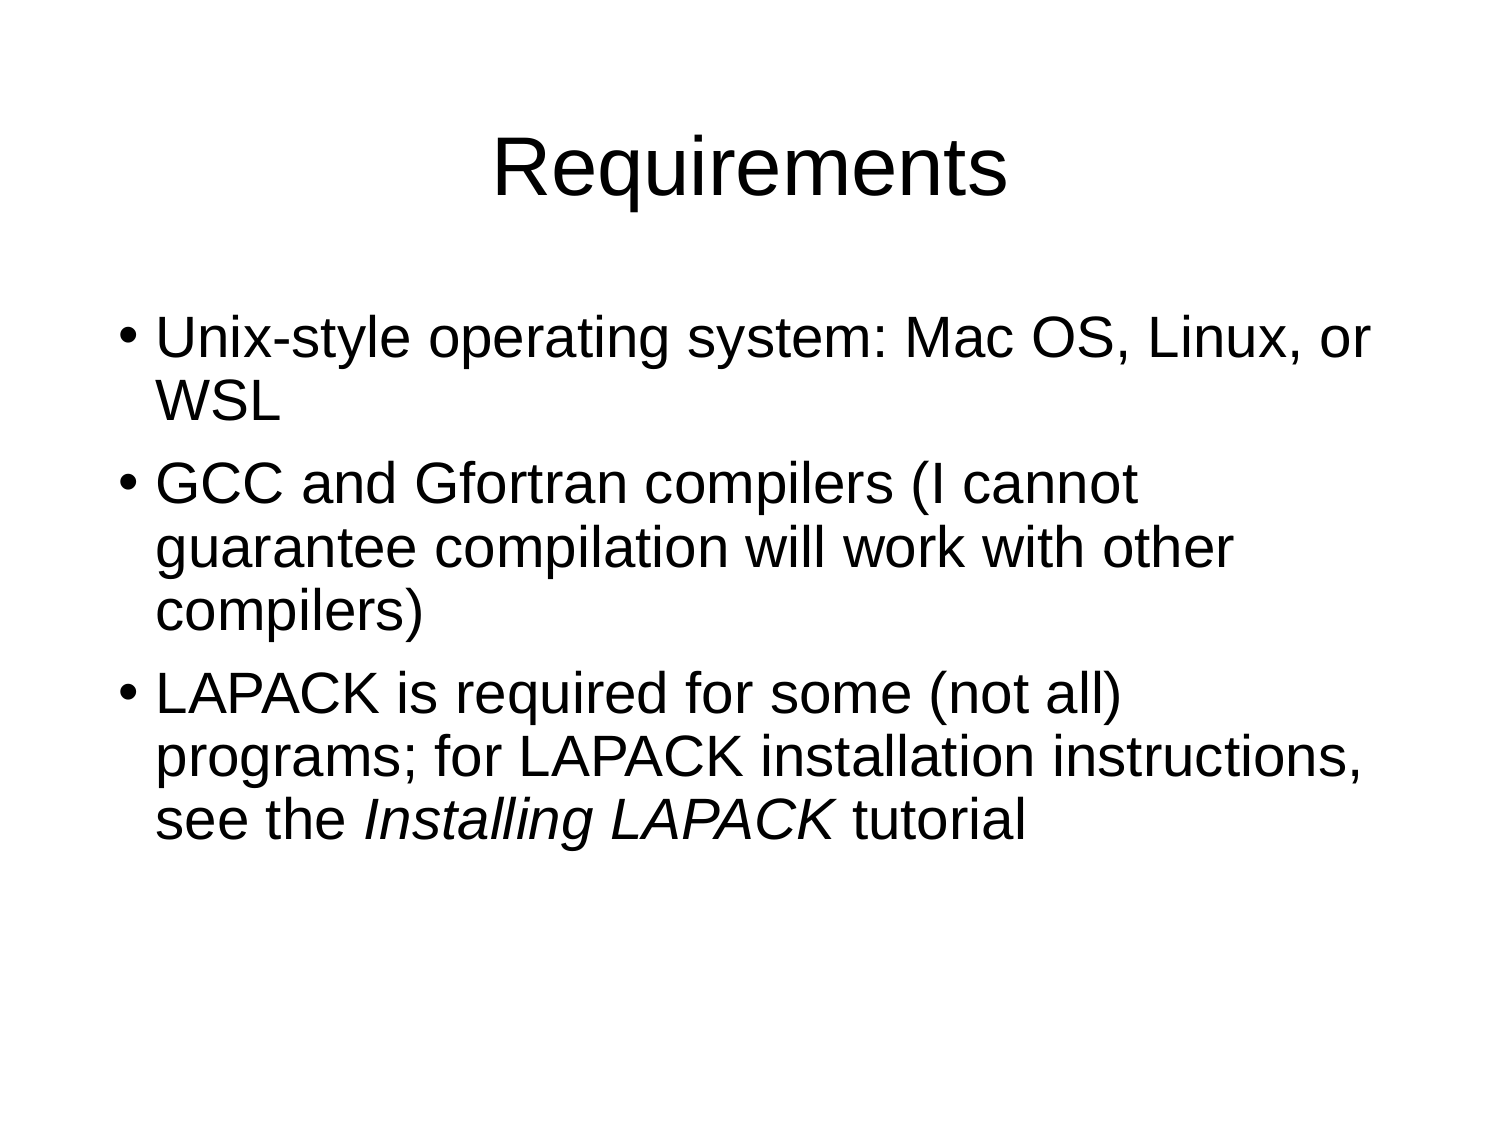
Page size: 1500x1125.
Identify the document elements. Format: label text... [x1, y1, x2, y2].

list Unix-style operating system: Mac OS, Linux, or WSL GCC and Gfortran compilers (I cannot guarantee compilation will work with other compilers) LAPACK is required for some (not all) programs; for LAPACK installation instructions, see the Installing LAPACK tutorial [103, 299, 1397, 1014]
title Requirements [103, 59, 1397, 278]
